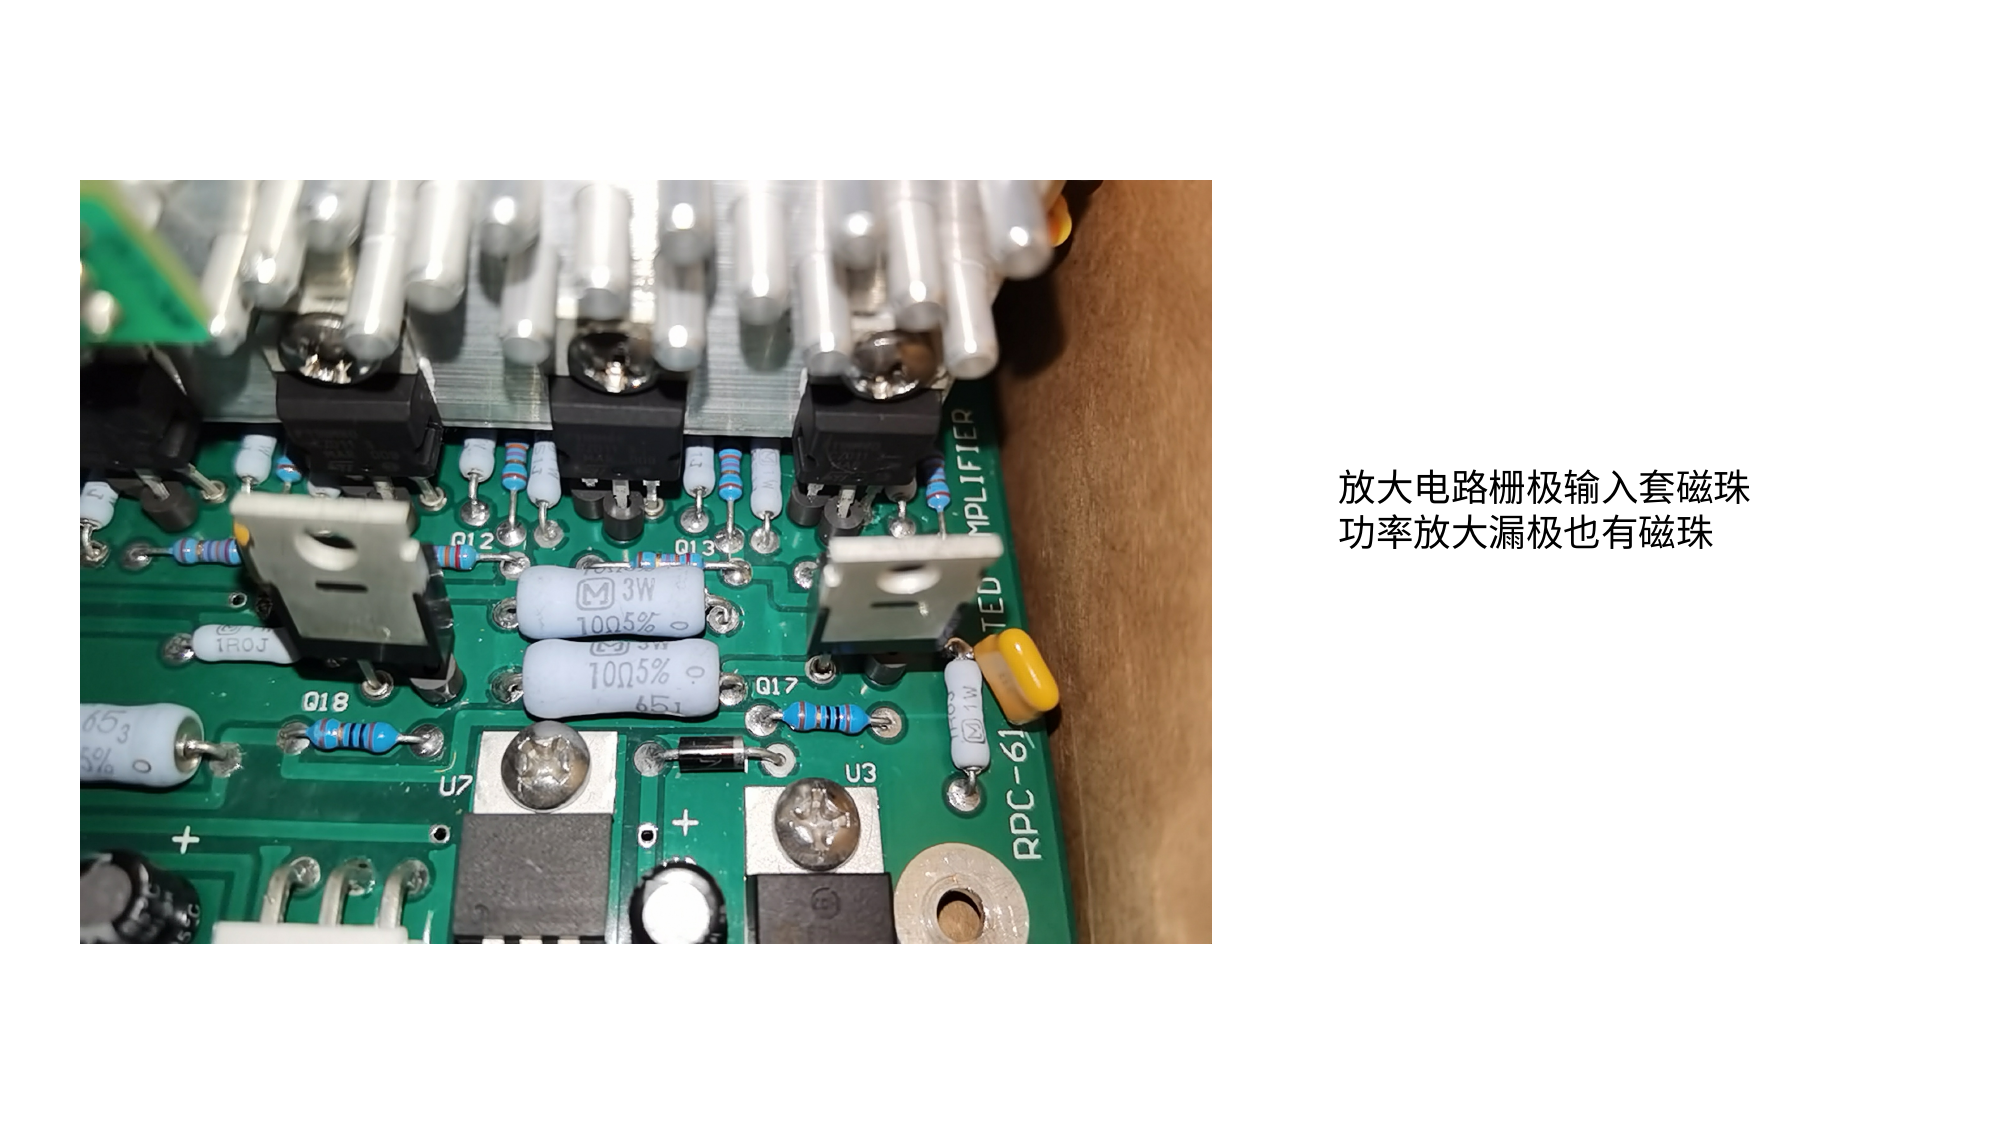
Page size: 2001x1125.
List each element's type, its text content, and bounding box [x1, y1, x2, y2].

picture [80, 180, 1212, 945]
text_box 放大电路栅极输入套磁珠 功率放大漏极也有磁珠 [1324, 456, 1899, 562]
